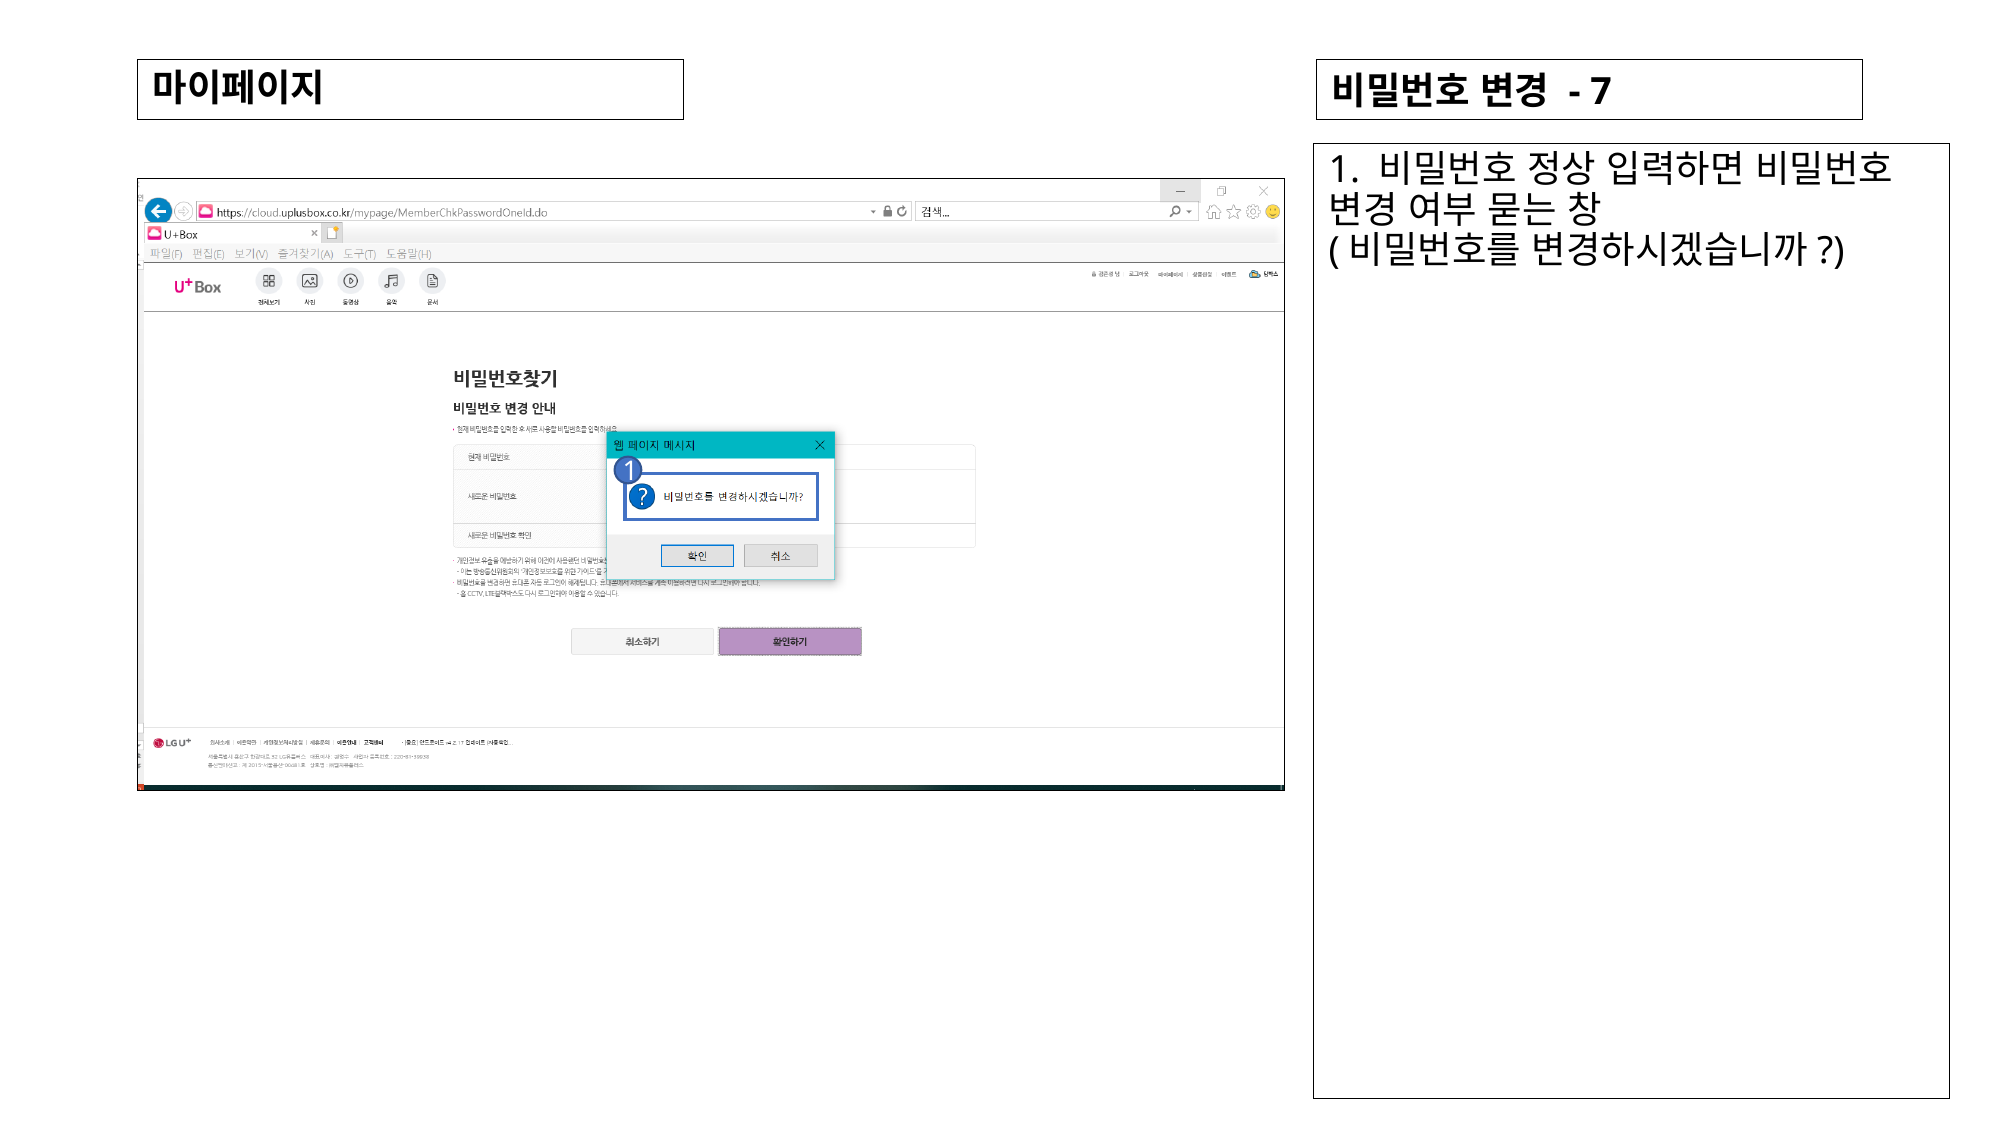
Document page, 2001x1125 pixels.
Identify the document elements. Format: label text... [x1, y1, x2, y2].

list 비밀번호 변경 - 7 [1316, 59, 1863, 120]
list 1. 비밀번호 정상 입력하면 비밀번호 변경 여부 묻는 창 (비밀번호를 변경하시겠습니까?) [1313, 143, 1950, 1099]
title 마이페이지 [137, 59, 684, 120]
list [137, 178, 1285, 791]
